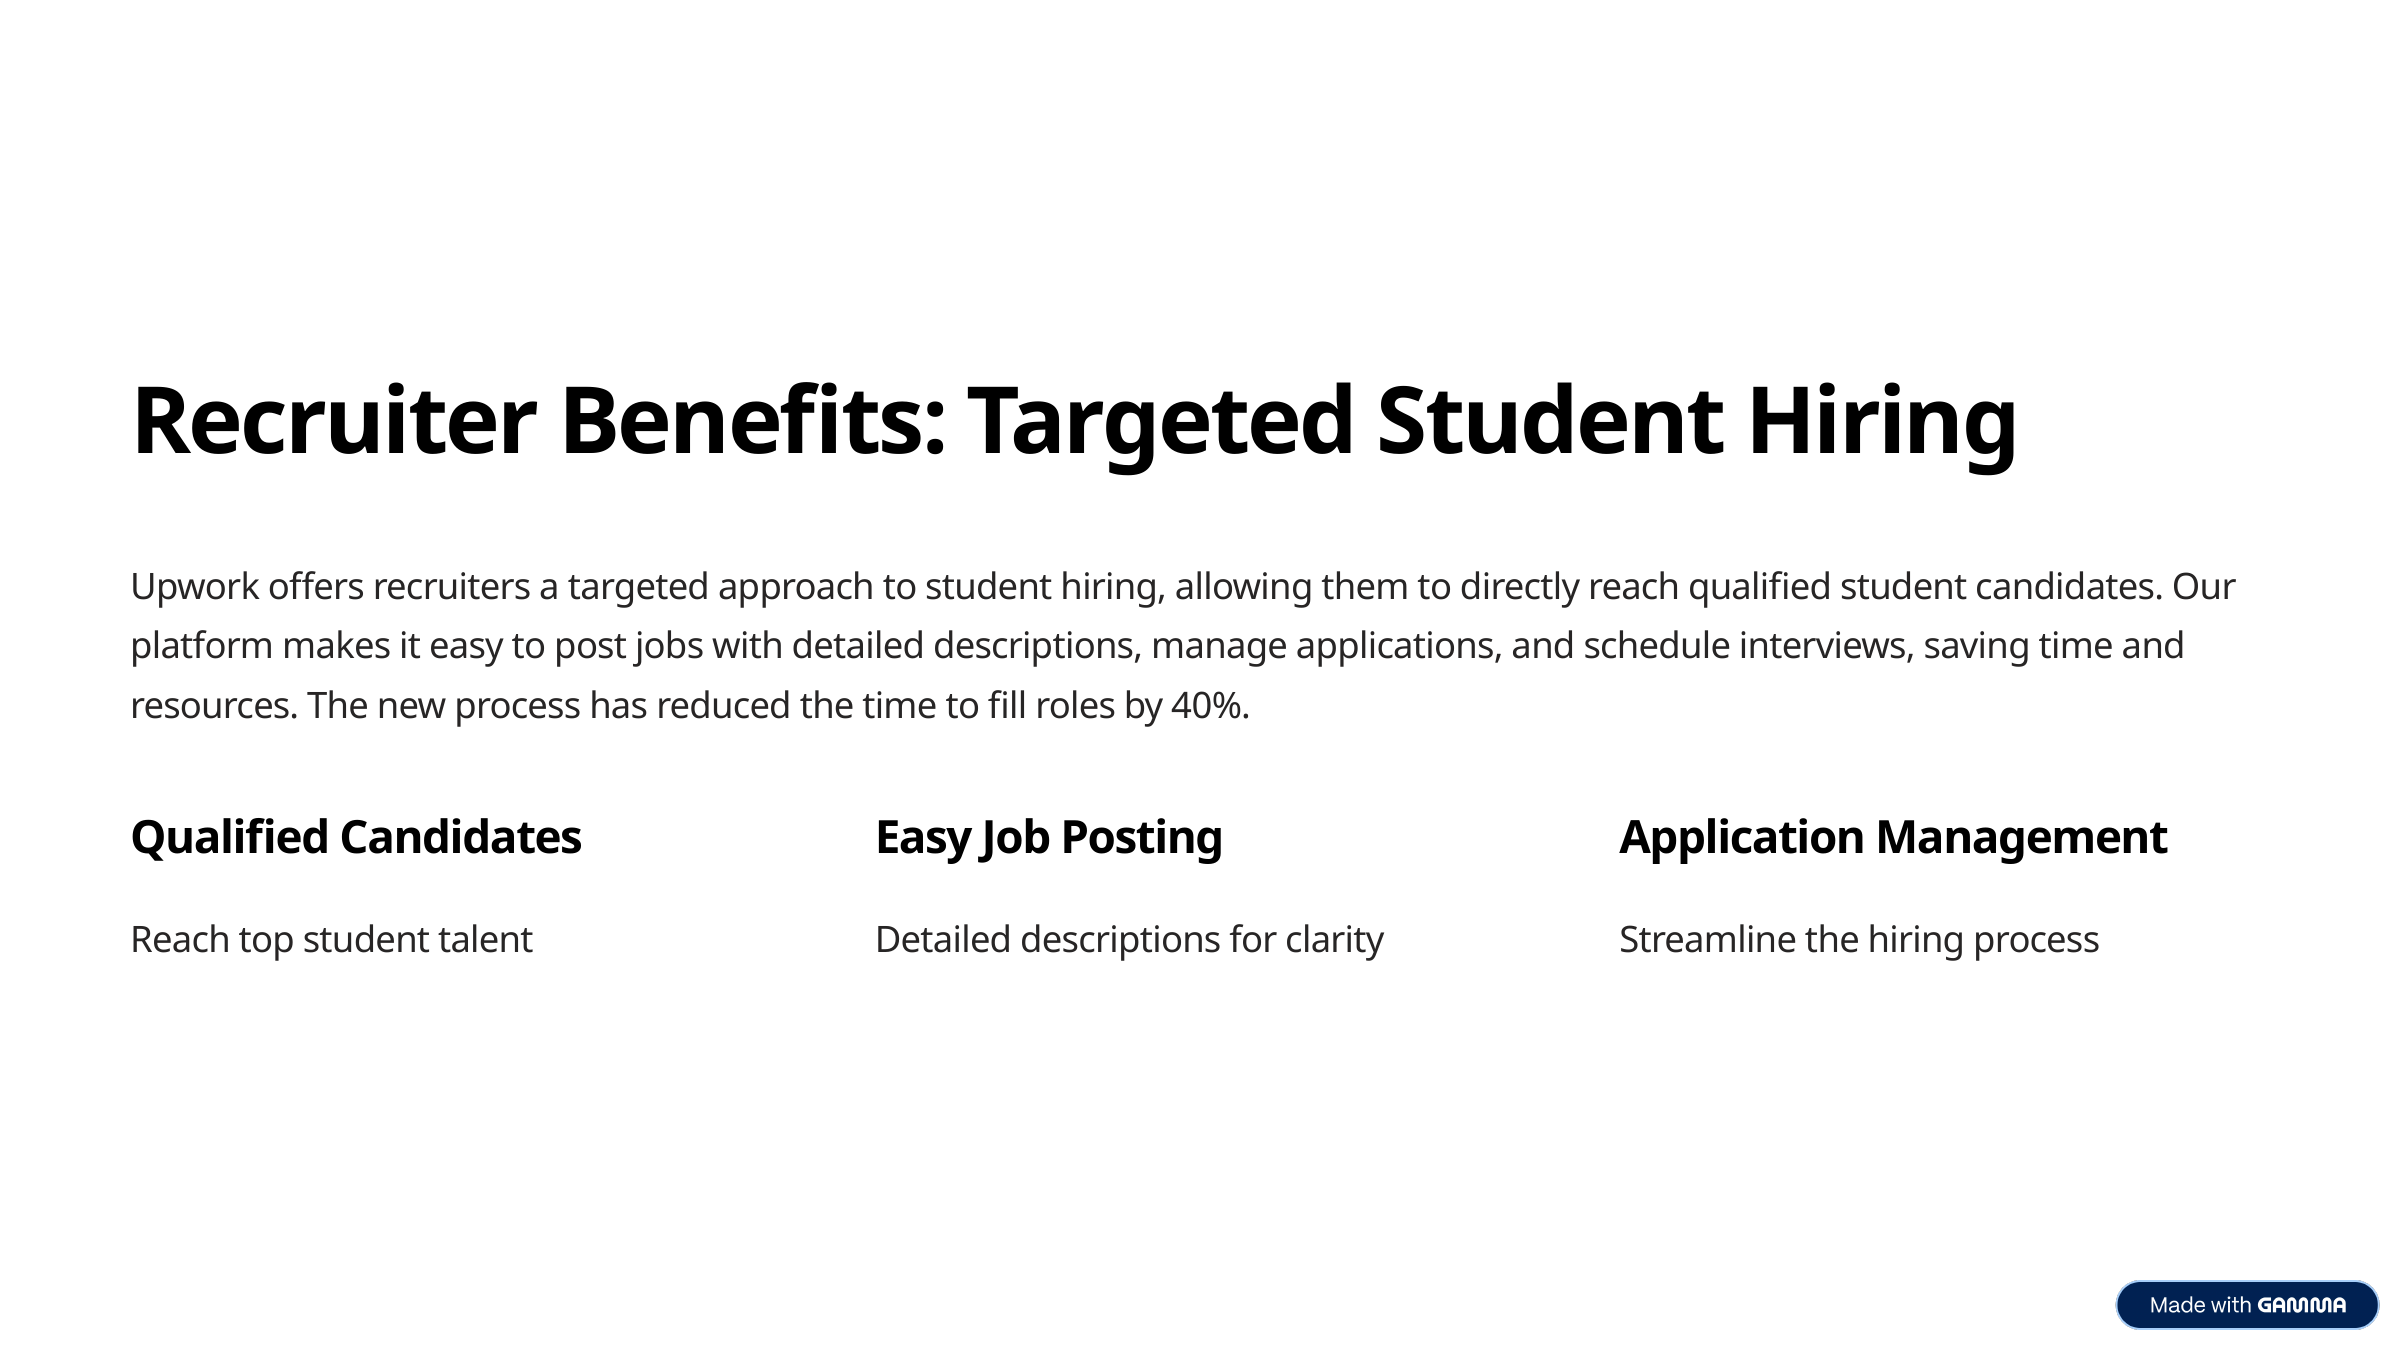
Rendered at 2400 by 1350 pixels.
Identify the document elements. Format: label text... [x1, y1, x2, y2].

picture [2106, 1271, 2389, 1339]
text_box Qualified Candidates [130, 804, 596, 863]
text_box Application Management [1619, 804, 2160, 863]
text_box Recruiter Benefits: Targeted Student Hiring [130, 356, 1966, 473]
text_box Easy Job Posting [874, 804, 1340, 863]
text_box Detailed descriptions for clarity [874, 900, 1528, 960]
text_box Upwork offers recruiters a targeted approach to student hiring, allowing them to directly reach qualified student candidates. Our platform makes it easy to post jobs with detailed descriptions, manage applications, and schedule interviews, saving time and resources. The new process has reduced the time to fill roles by 40%. [130, 547, 2270, 726]
text_box Reach top student talent [130, 900, 783, 960]
text_box Streamline the hiring process [1619, 900, 2272, 960]
